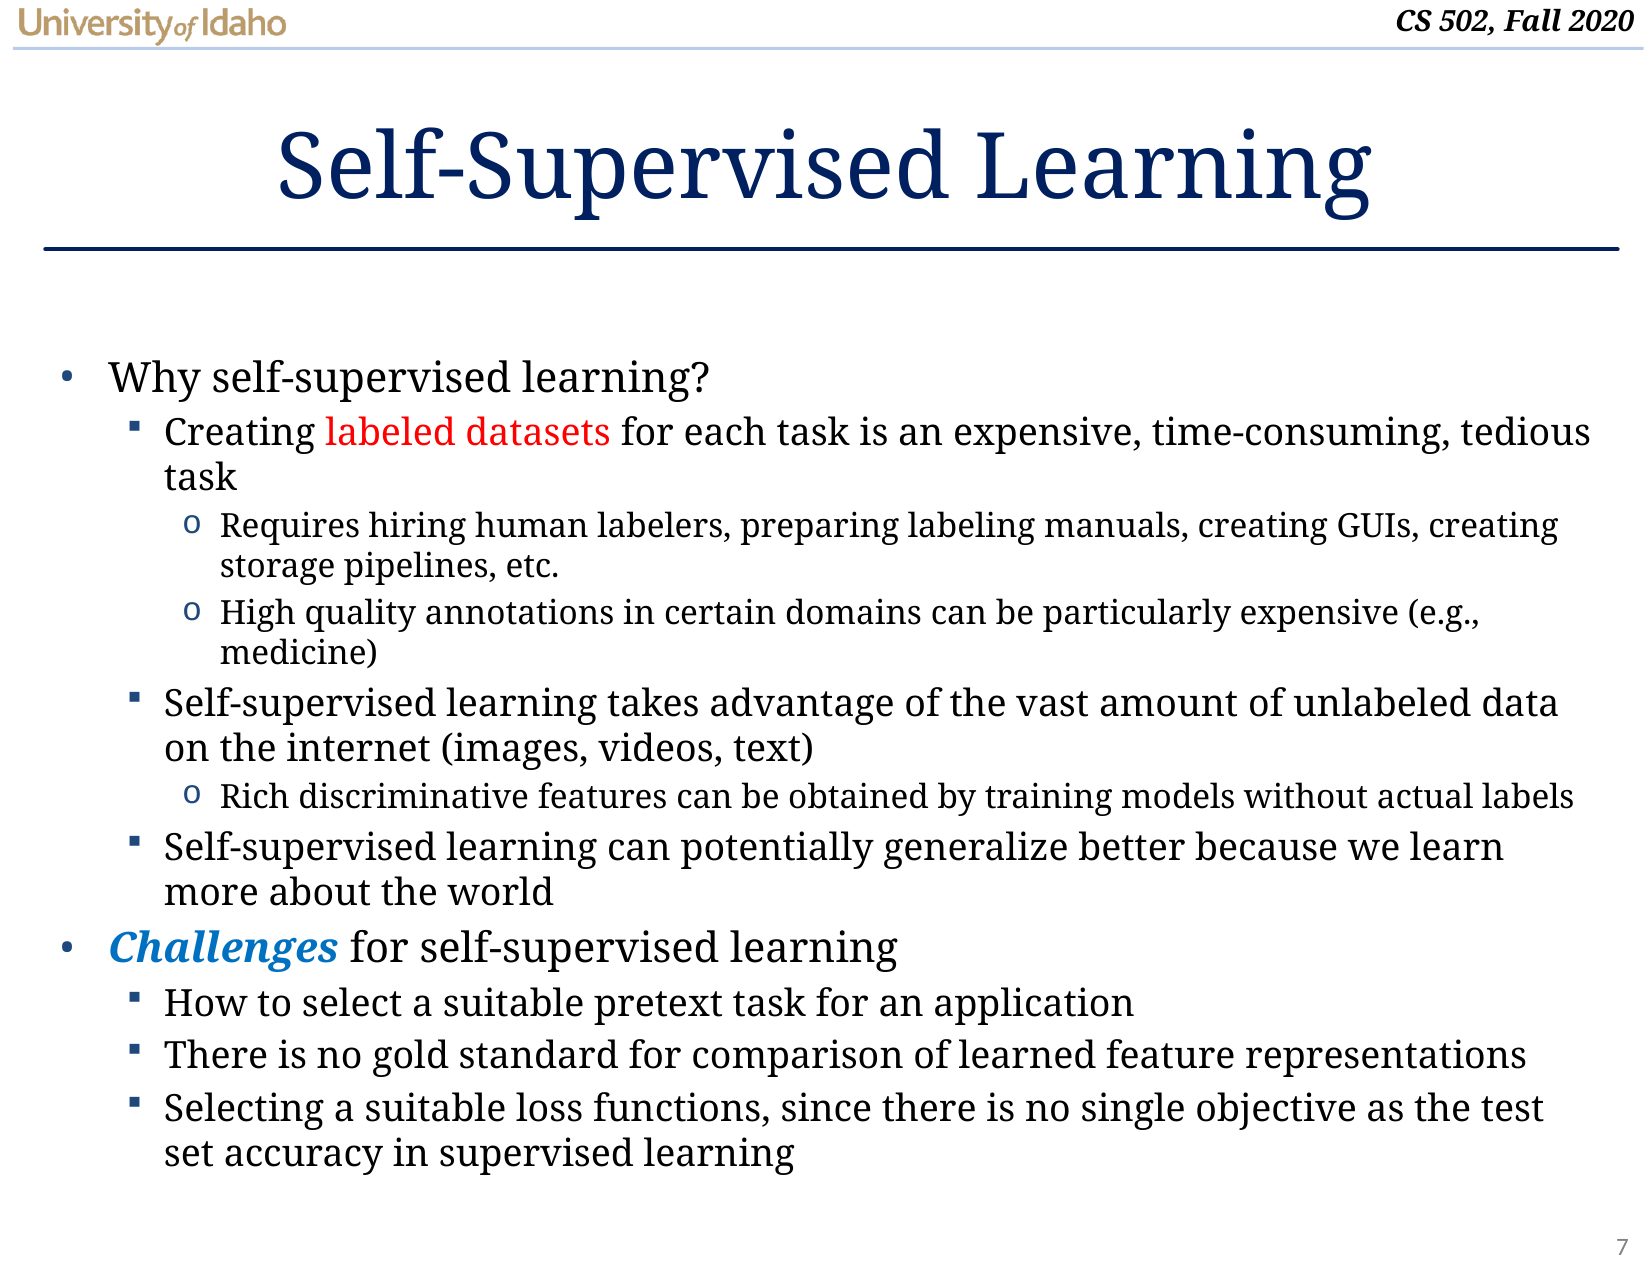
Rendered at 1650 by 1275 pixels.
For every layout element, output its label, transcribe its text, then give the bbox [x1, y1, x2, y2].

title Self-Supervised Learning [0, 75, 1650, 248]
picture [19, 8, 286, 46]
list Why self-supervised learning? Creating labeled datasets for each task is an expensive, time-consuming, tedious task Requires hiring human labelers, preparing labeling manuals, creating GUIs, creating storage pipelines, etc. High quality annotations in certain domains can be particularly expensive (e.g., medicine) Self-supervised learning takes advantage of the vast amount of unlabeled data on the internet (images, videos, text) Rich discriminative features can be obtained by training models without actual labels Self-supervised learning can potentially generalize better because we learn more about the world Challenges for self-supervised learning How to select a suitable pretext task for an application There is no gold standard for comparison of learned feature representations Selecting a suitable loss functions, since there is no single objective as the test set accuracy in supervised learning [45, 342, 1618, 1224]
